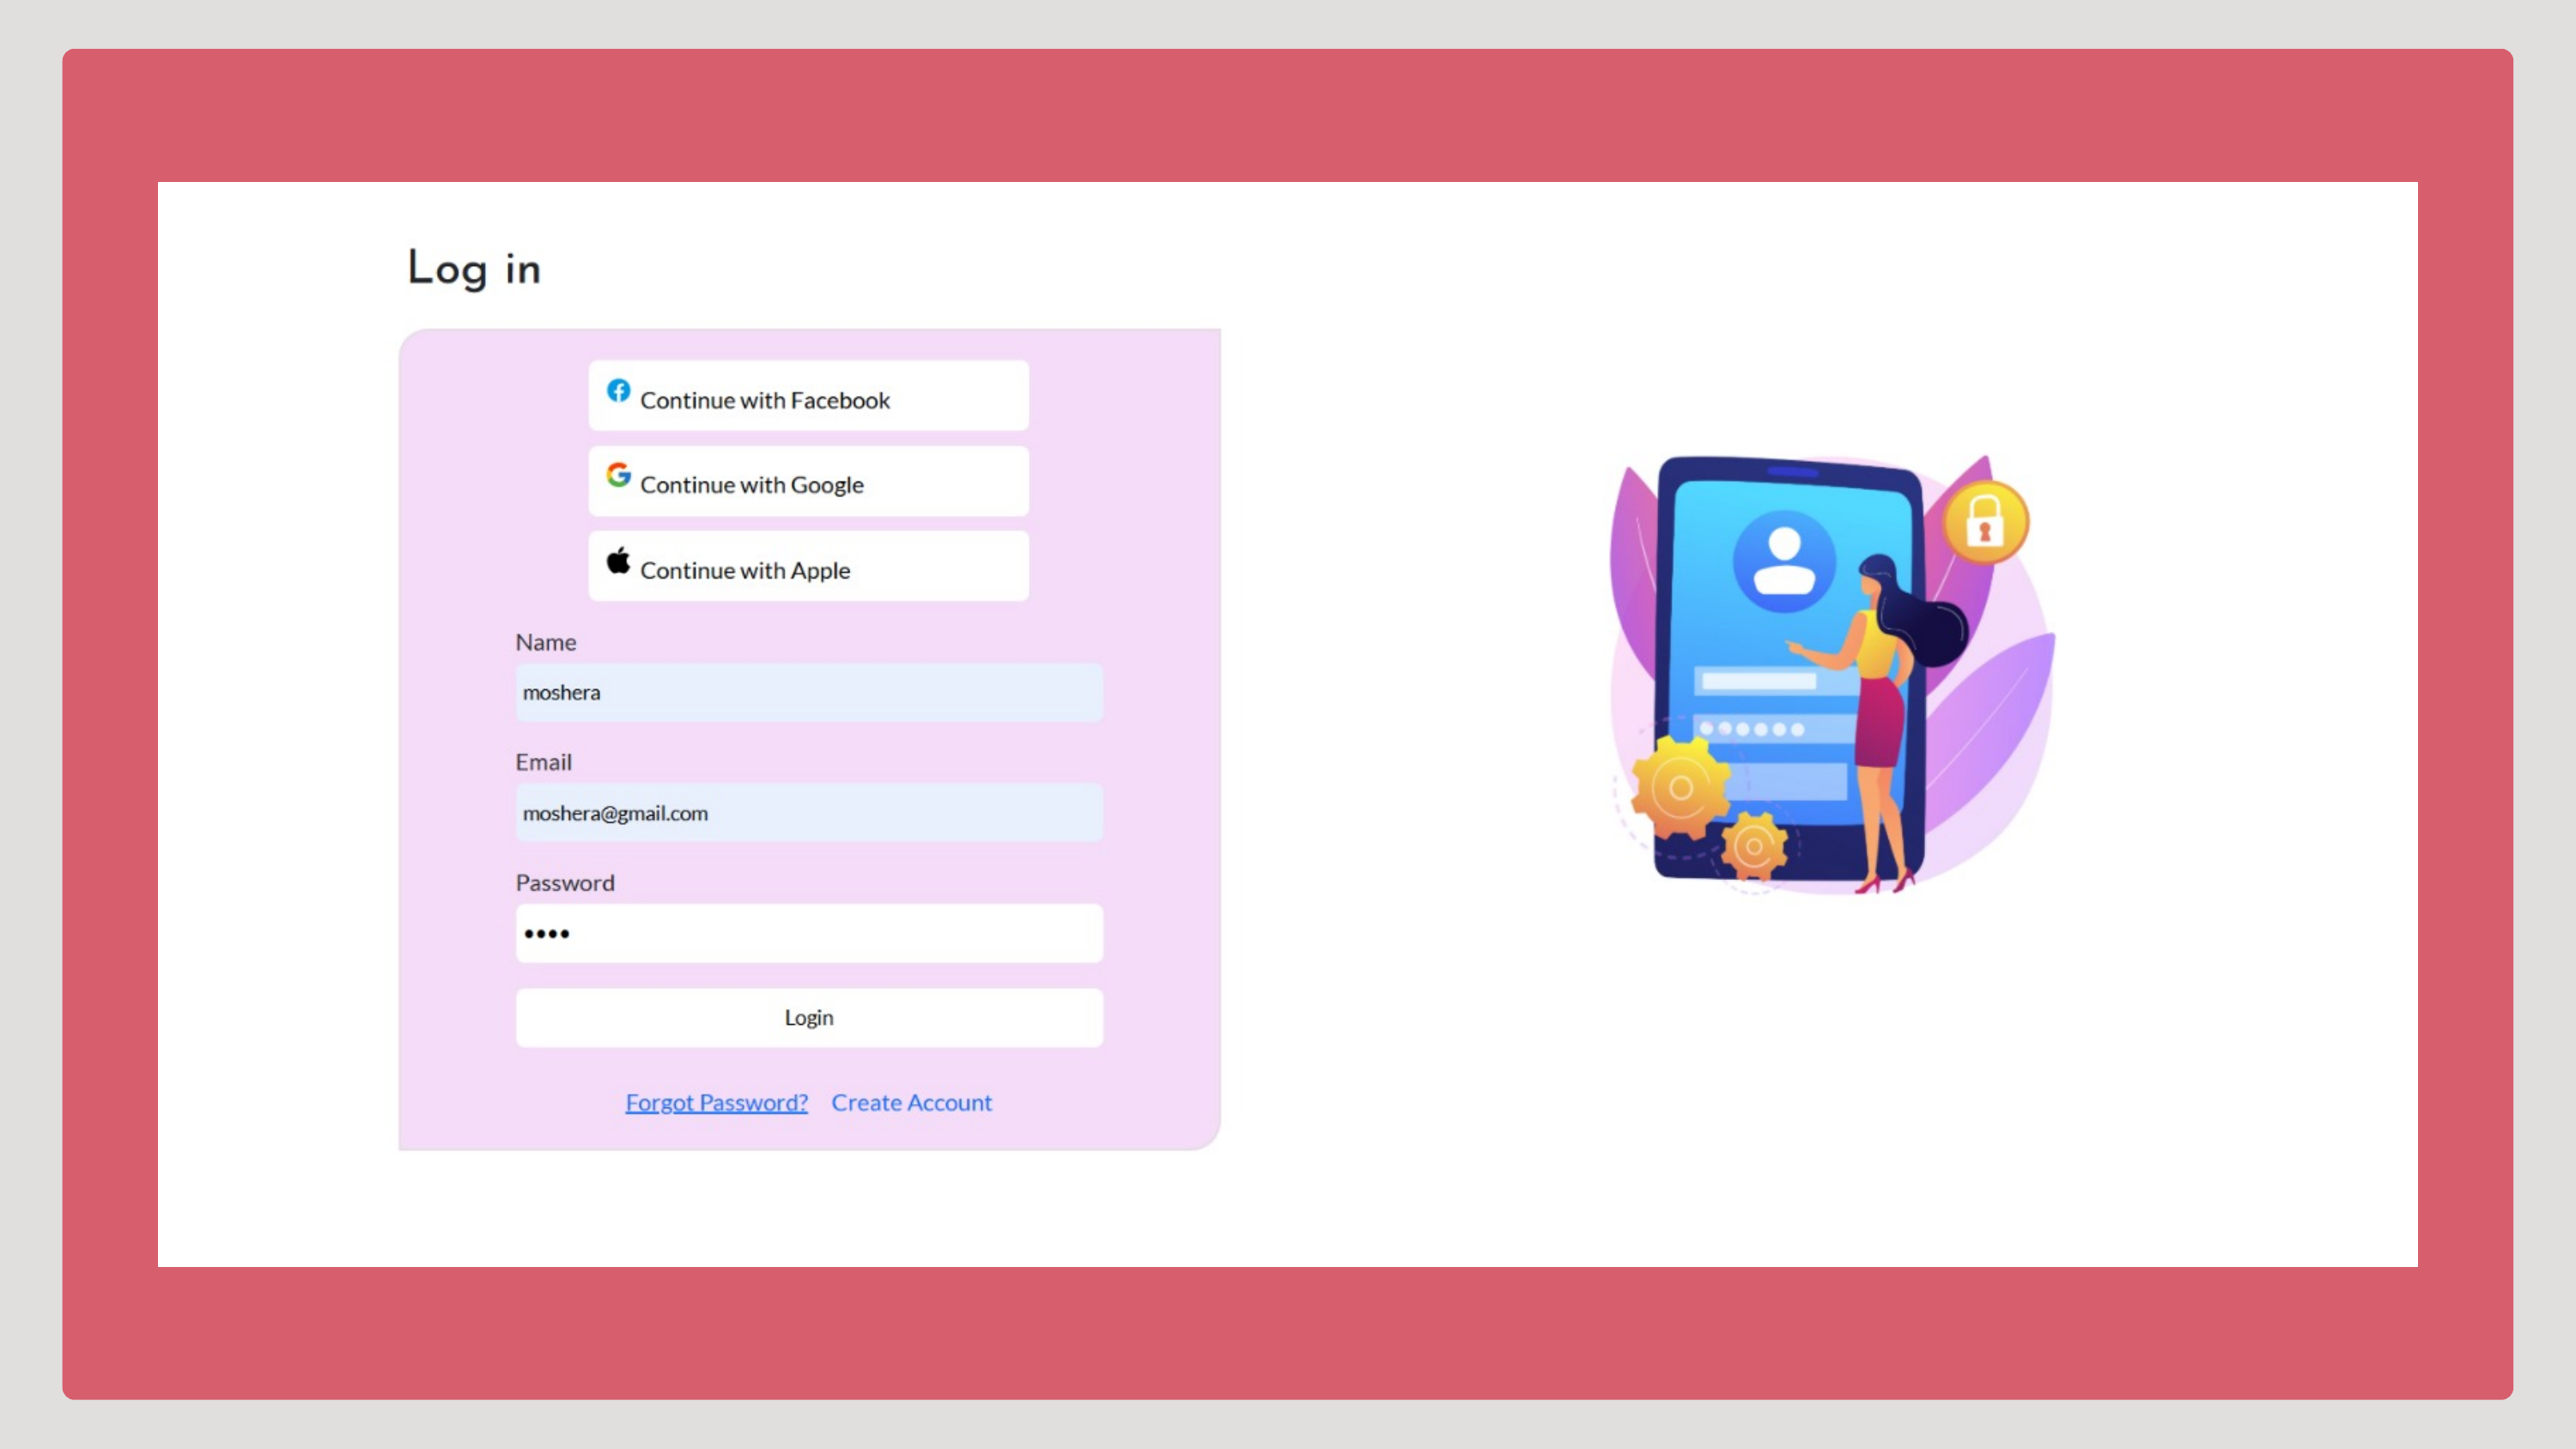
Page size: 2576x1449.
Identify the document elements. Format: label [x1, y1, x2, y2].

text_box [62, 48, 2514, 1400]
